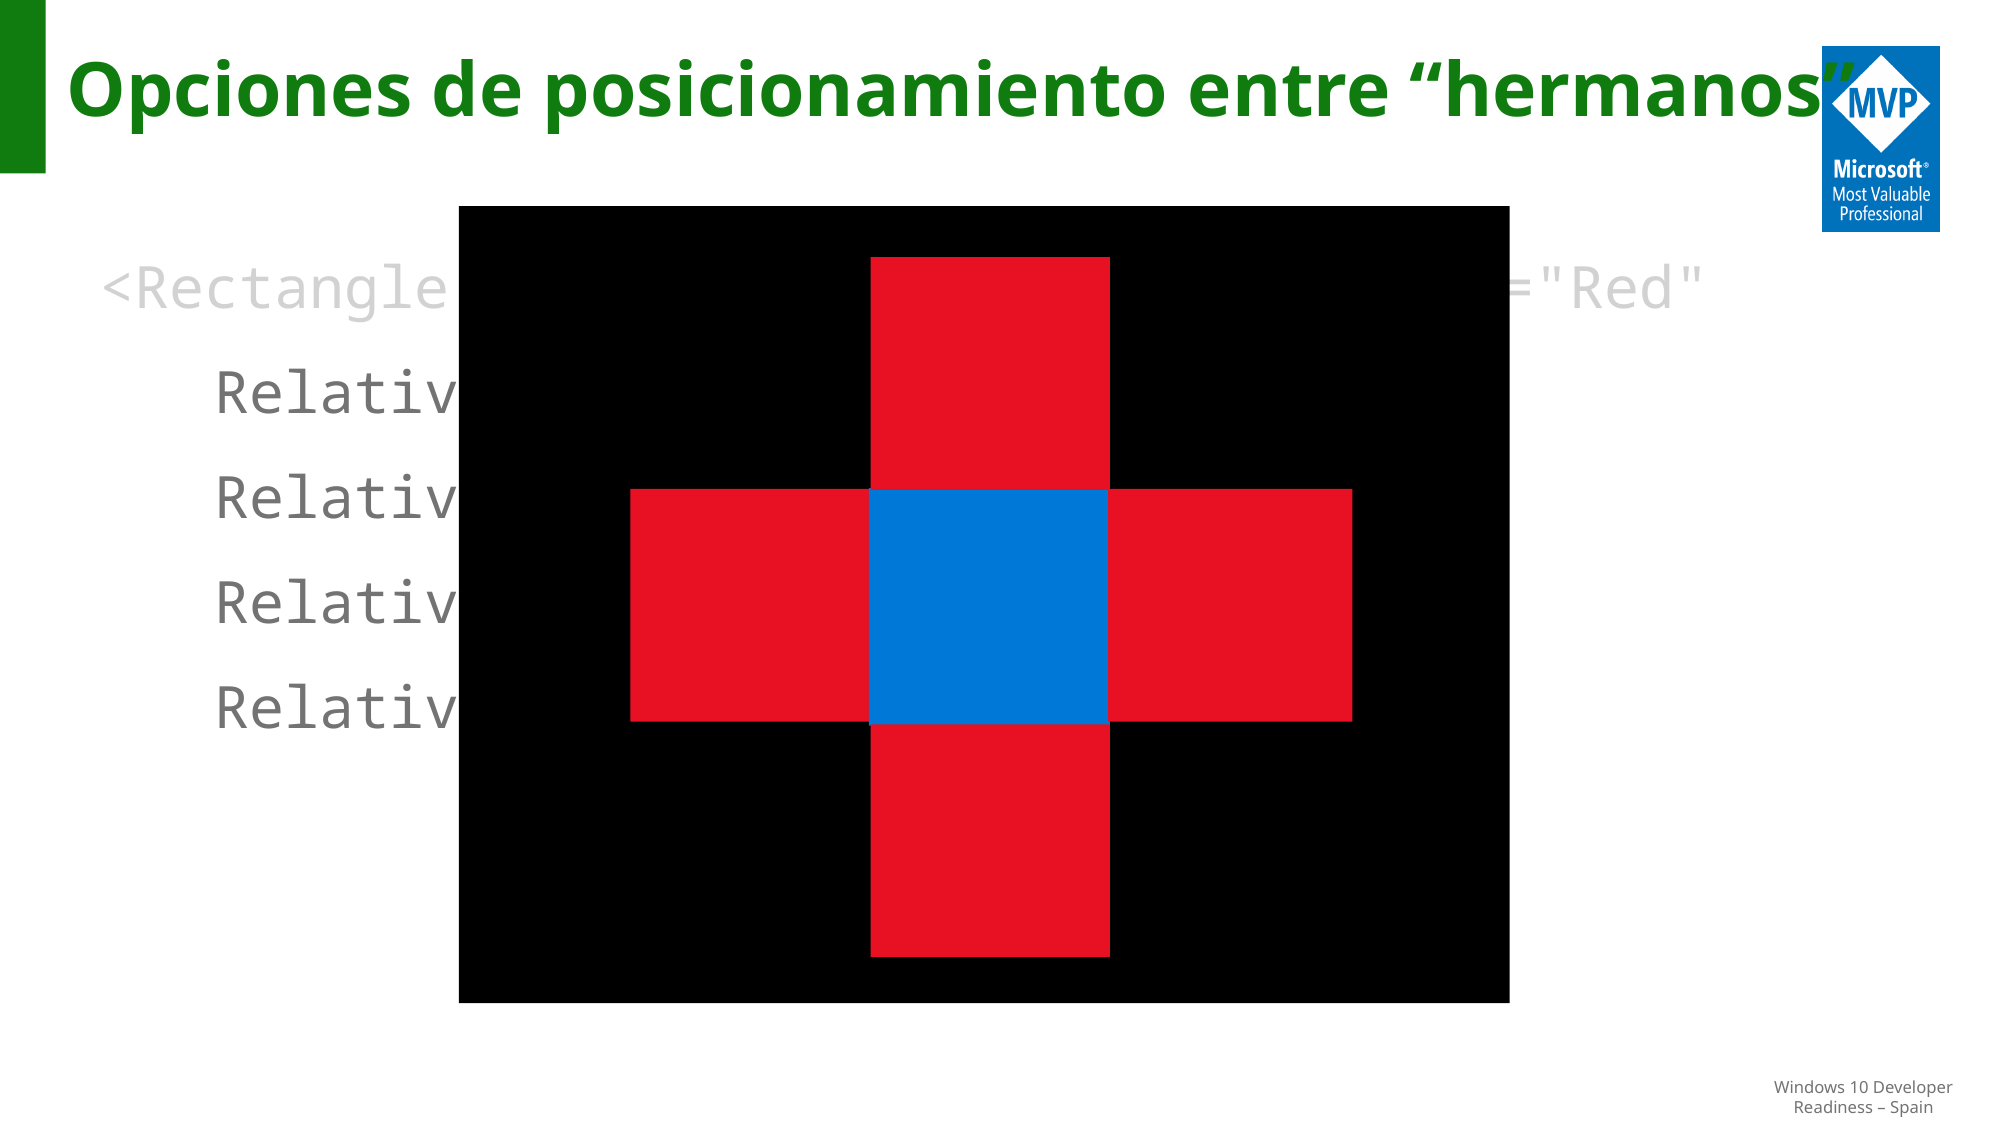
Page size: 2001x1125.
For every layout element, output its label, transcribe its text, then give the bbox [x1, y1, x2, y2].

list <Rectangle Height="100" Width="100" Fill="Red" RelativePanel.Above="BlueRect" RelativePanel.RightOf="BlueRect" RelativePanel.Below="BlueRect" RelativePanel.RightOf="BlueRect" /> [42, 197, 2000, 1125]
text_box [458, 206, 1510, 1004]
title Opciones de posicionamiento entre “hermanos” [44, 33, 1956, 195]
